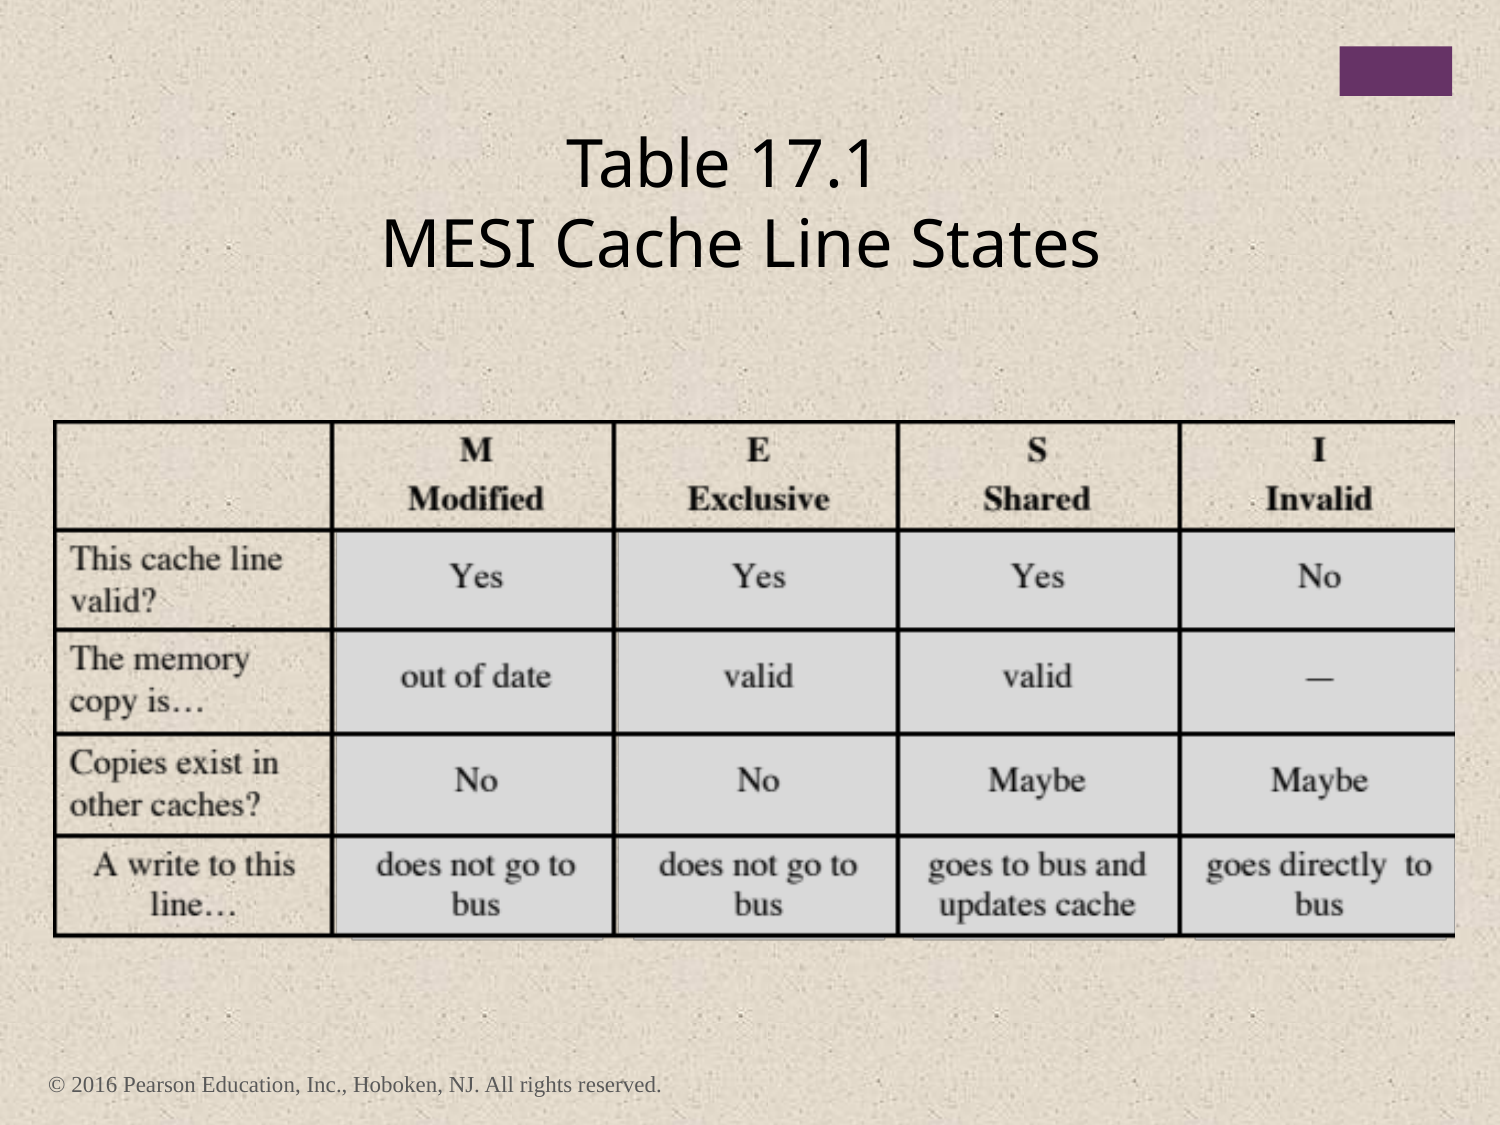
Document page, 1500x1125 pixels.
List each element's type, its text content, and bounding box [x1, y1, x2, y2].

text_box Table 17.1 MESI Cache Line States [0, 113, 1500, 289]
footer © 2016 Pearson Education, Inc., Hoboken, NJ. All rights reserved. [33, 1053, 1038, 1114]
picture [0, 289, 1500, 1125]
picture [0, 0, 1500, 113]
